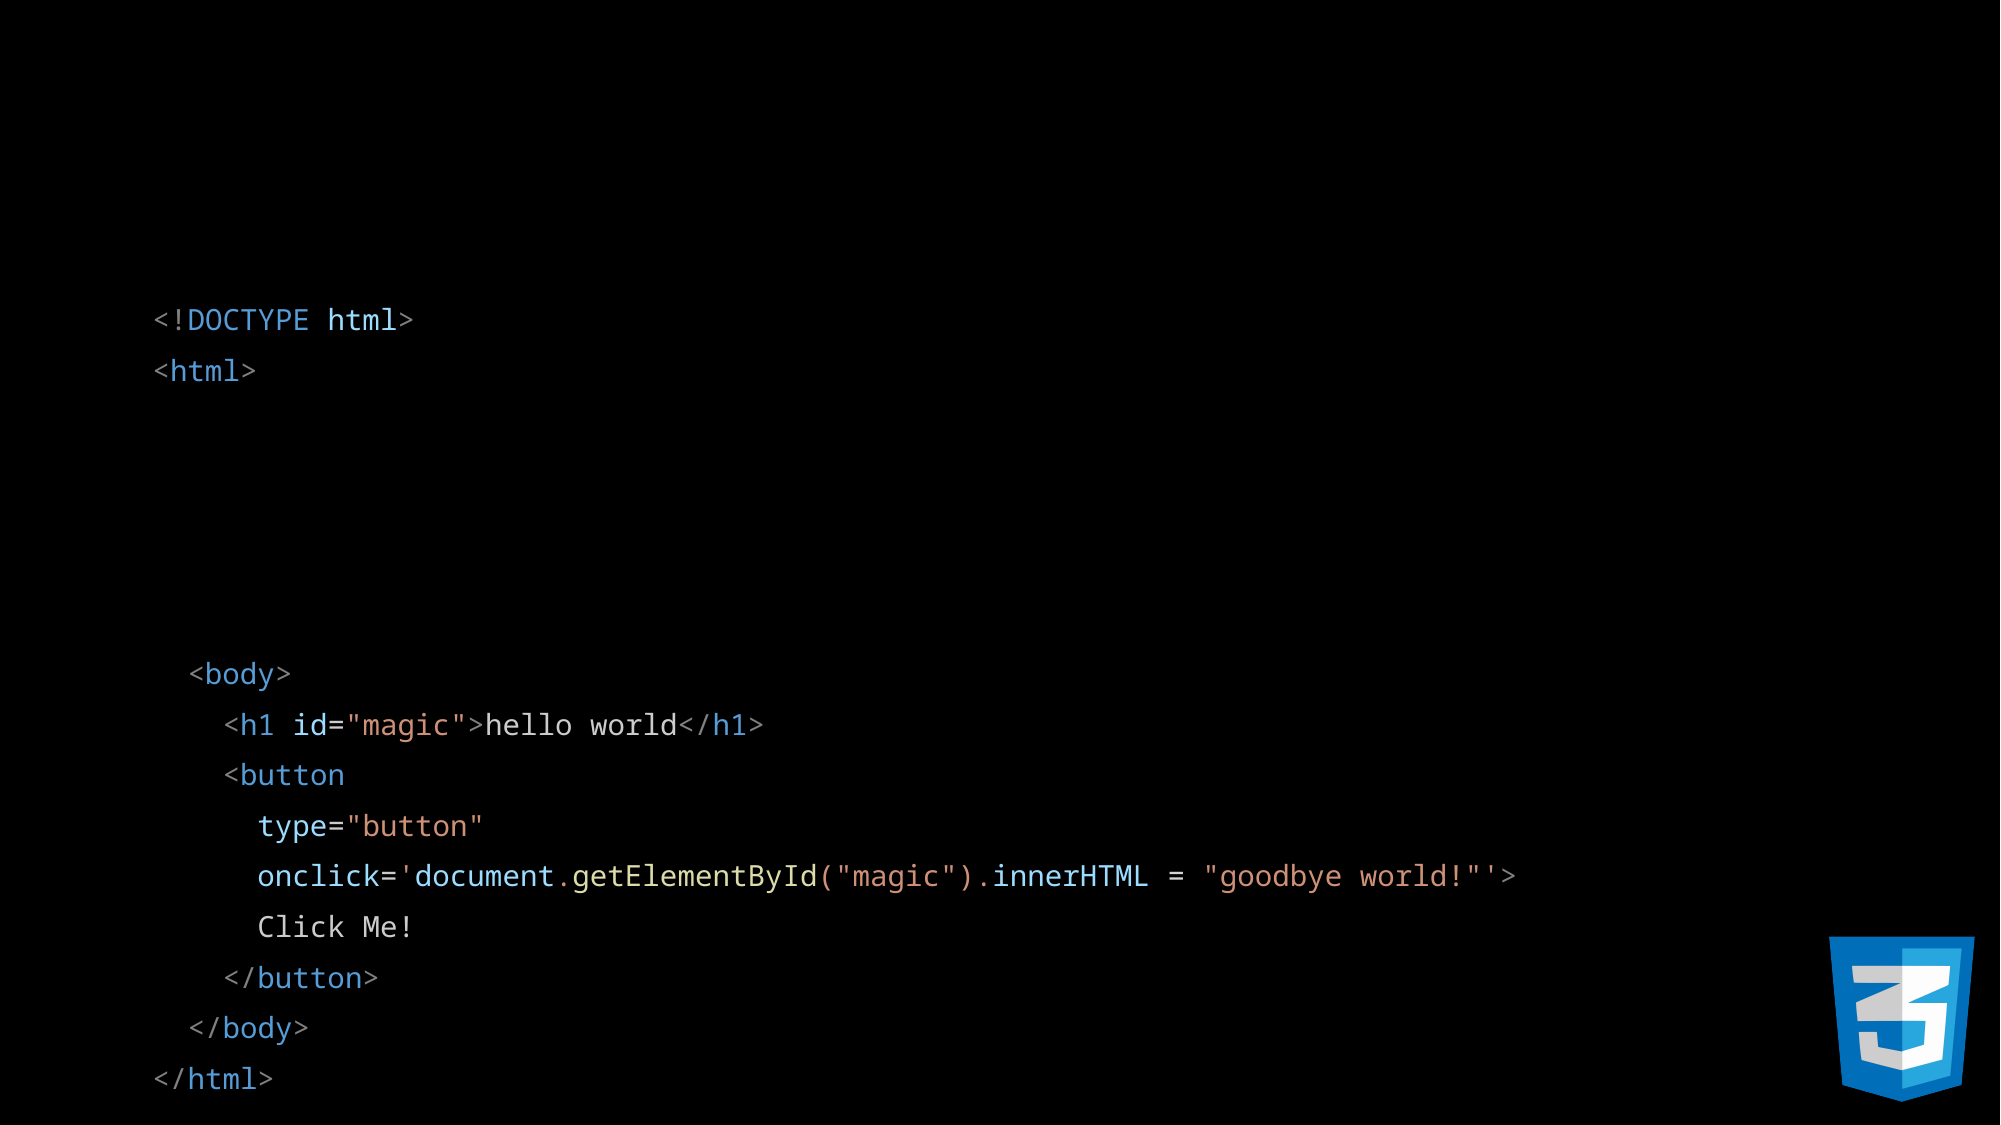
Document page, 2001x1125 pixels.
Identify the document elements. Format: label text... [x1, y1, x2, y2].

list <!DOCTYPE html> <html> <body> <h1 id="magic">hello world</h1> <button type="button" onclick='document.getElementById("magic").innerHTML = "goodbye world!"'> Click Me! </button> </body> </html> [137, 299, 1863, 1014]
picture [1829, 897, 1976, 1103]
